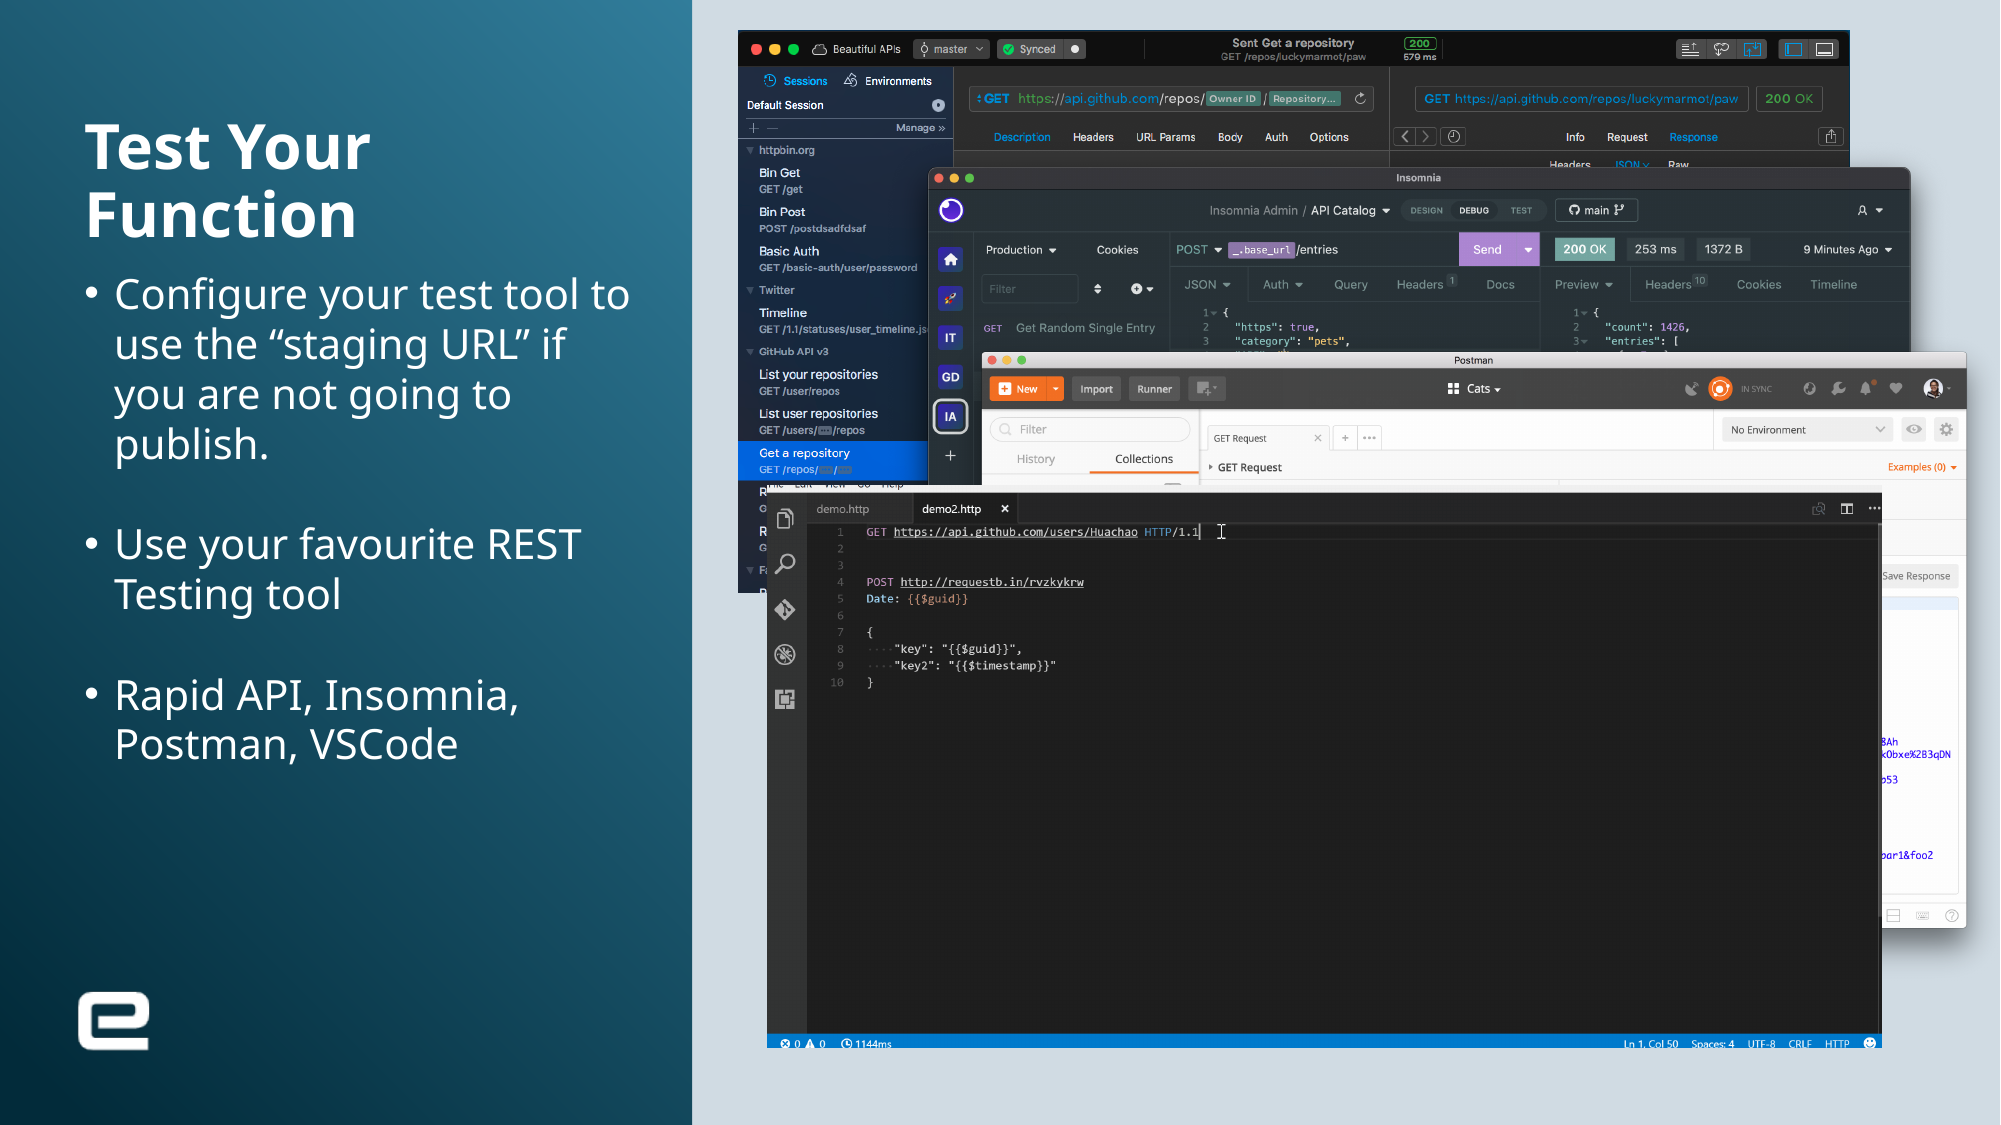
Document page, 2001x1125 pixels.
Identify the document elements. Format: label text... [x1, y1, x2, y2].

title Test Your Function [84, 115, 635, 267]
list Configure your test tool to use the “staging URL” if you are not going to publish. Use your favourite REST Testing tool Rapid API, Insomnia, Postman, VSCode [84, 267, 635, 990]
picture [63, 969, 166, 1072]
picture [738, 30, 2000, 1048]
